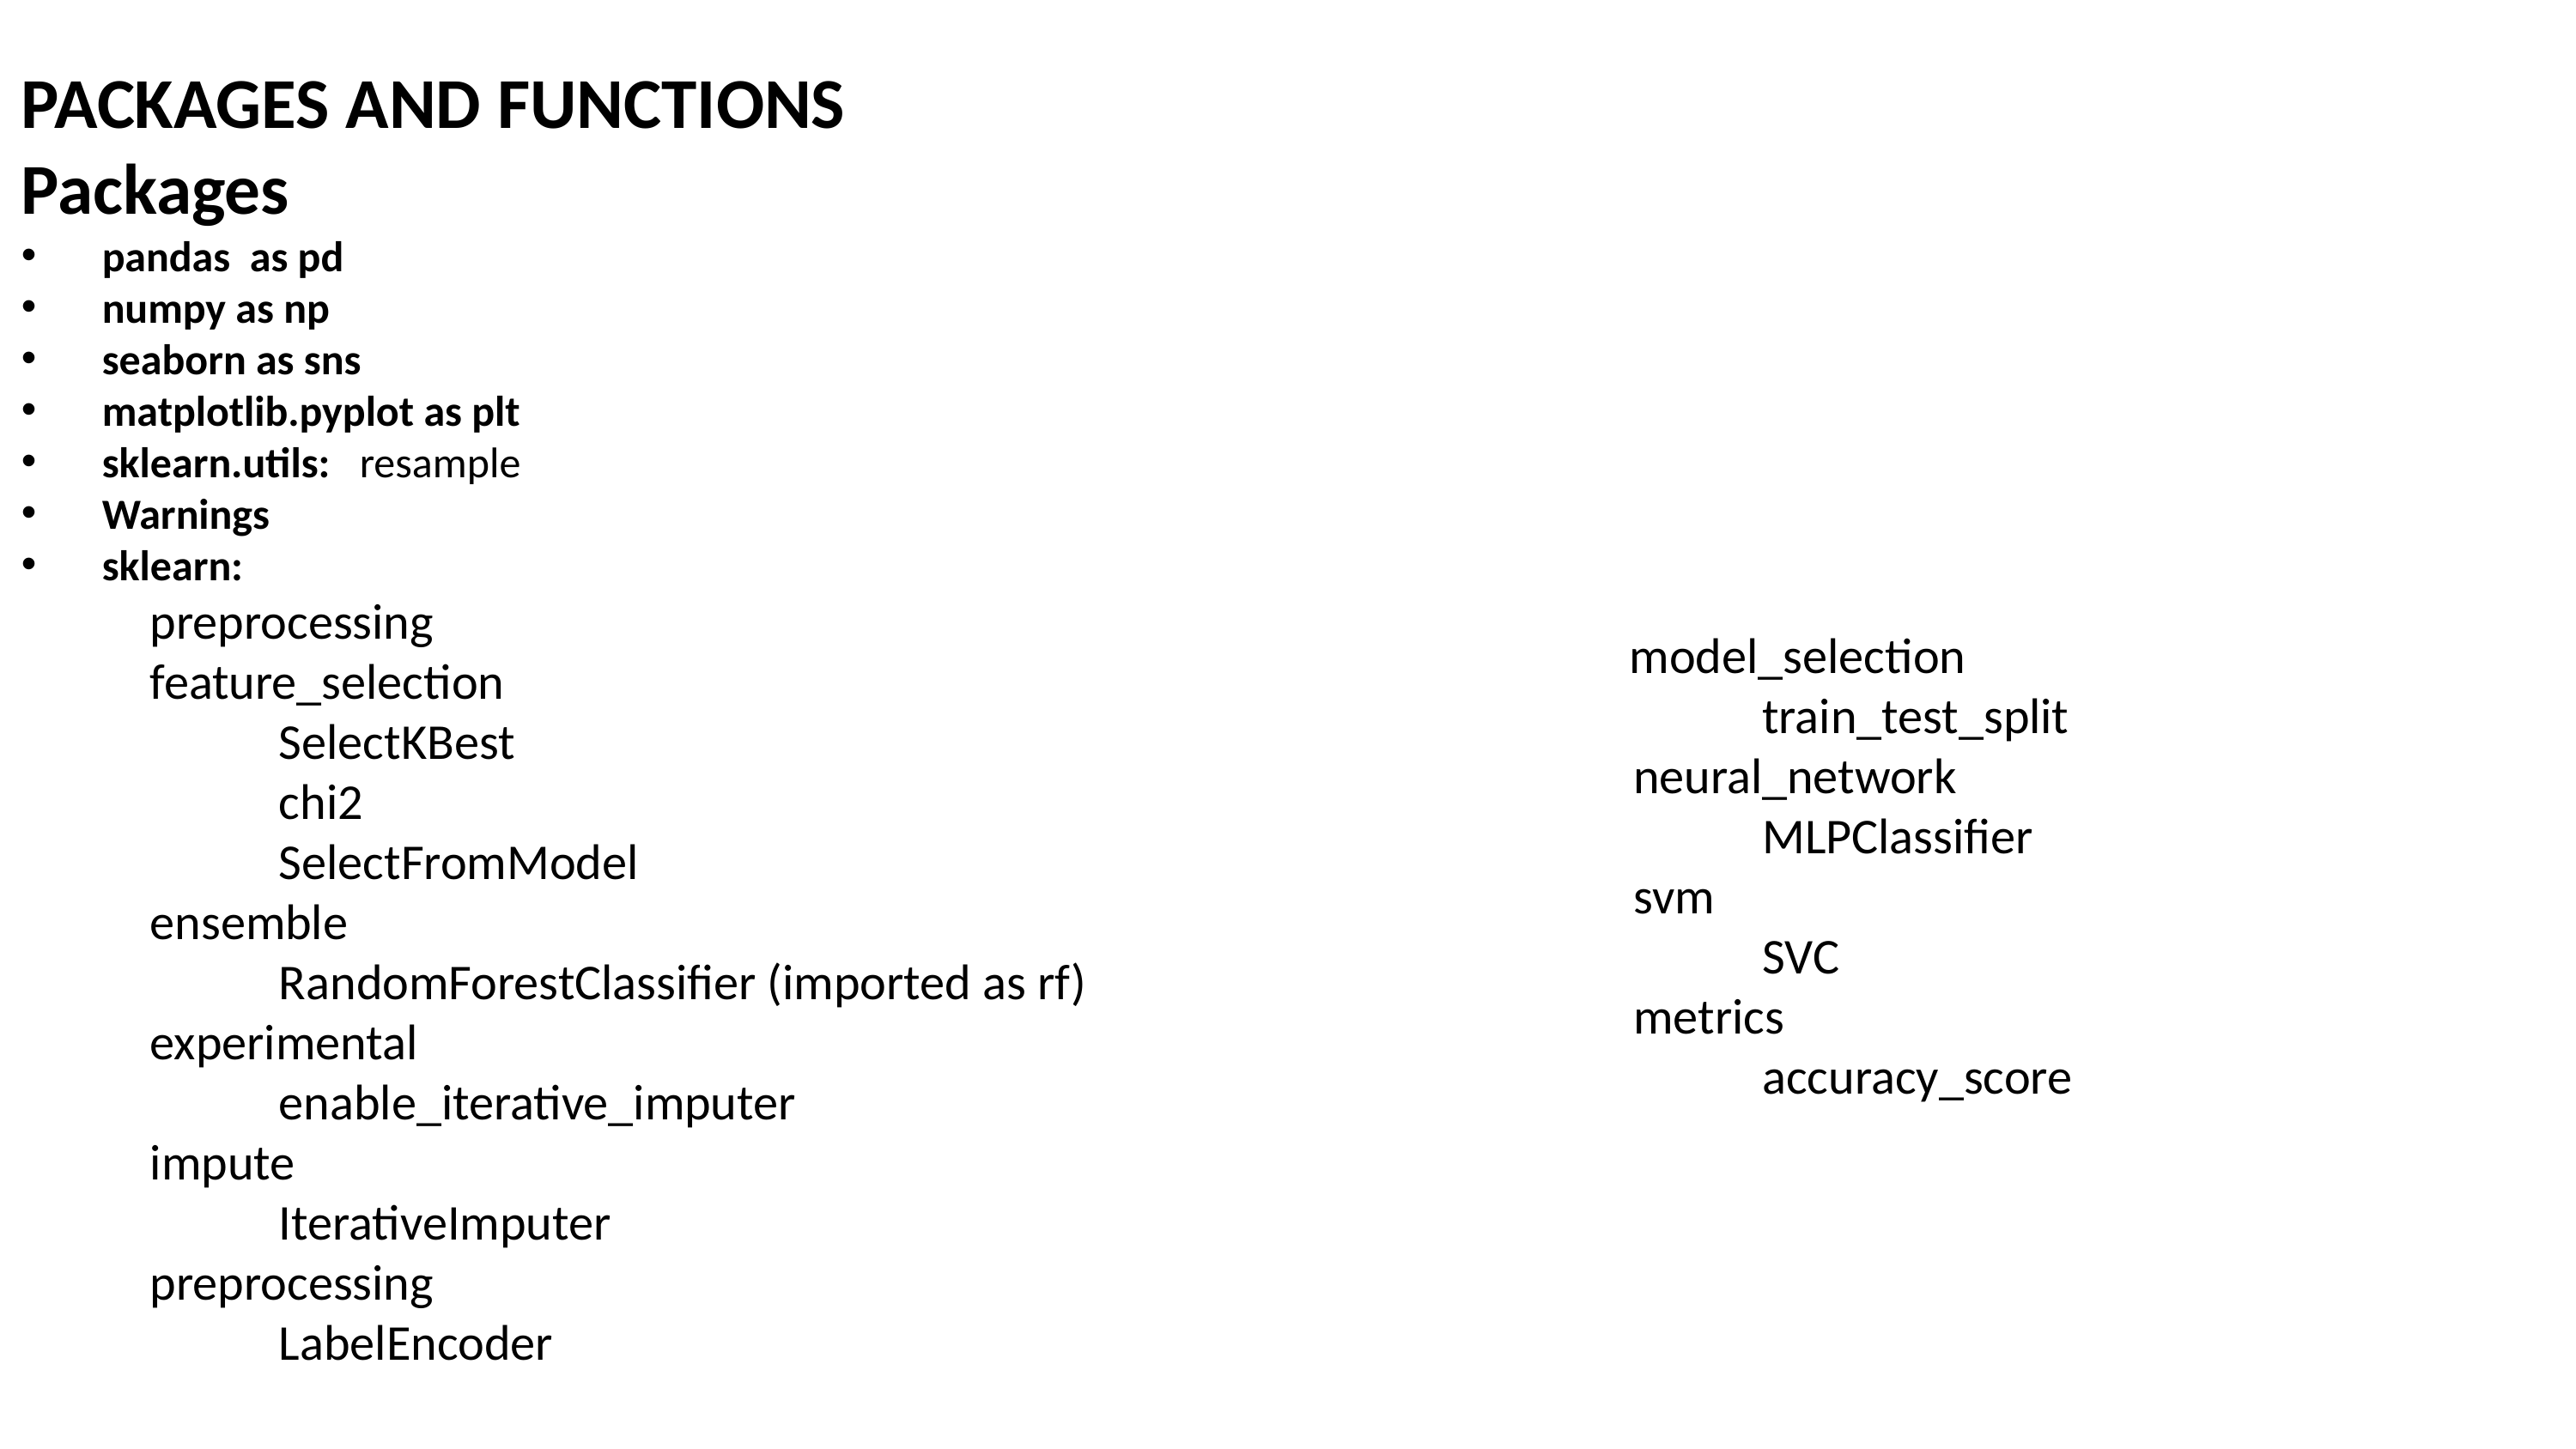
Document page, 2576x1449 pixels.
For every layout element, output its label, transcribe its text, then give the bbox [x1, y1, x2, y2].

text_box model_selection train_test_split neural_network MLPClassifier svm SVC metrics accuracy_score [1492, 616, 2576, 1111]
text_box PACKAGES AND FUNCTIONS Packages pandas as pd numpy as np seaborn as sns matplotlib.pyplot as plt sklearn.utils: resample Warnings sklearn: preprocessing feature_selection SelectKBest chi2 SelectFromModel ensemble RandomForestClassifier (imported as rf) experimental enable_iterative_imputer impute IterativeImputer preprocessing LabelEncoder [21, 57, 2566, 1422]
